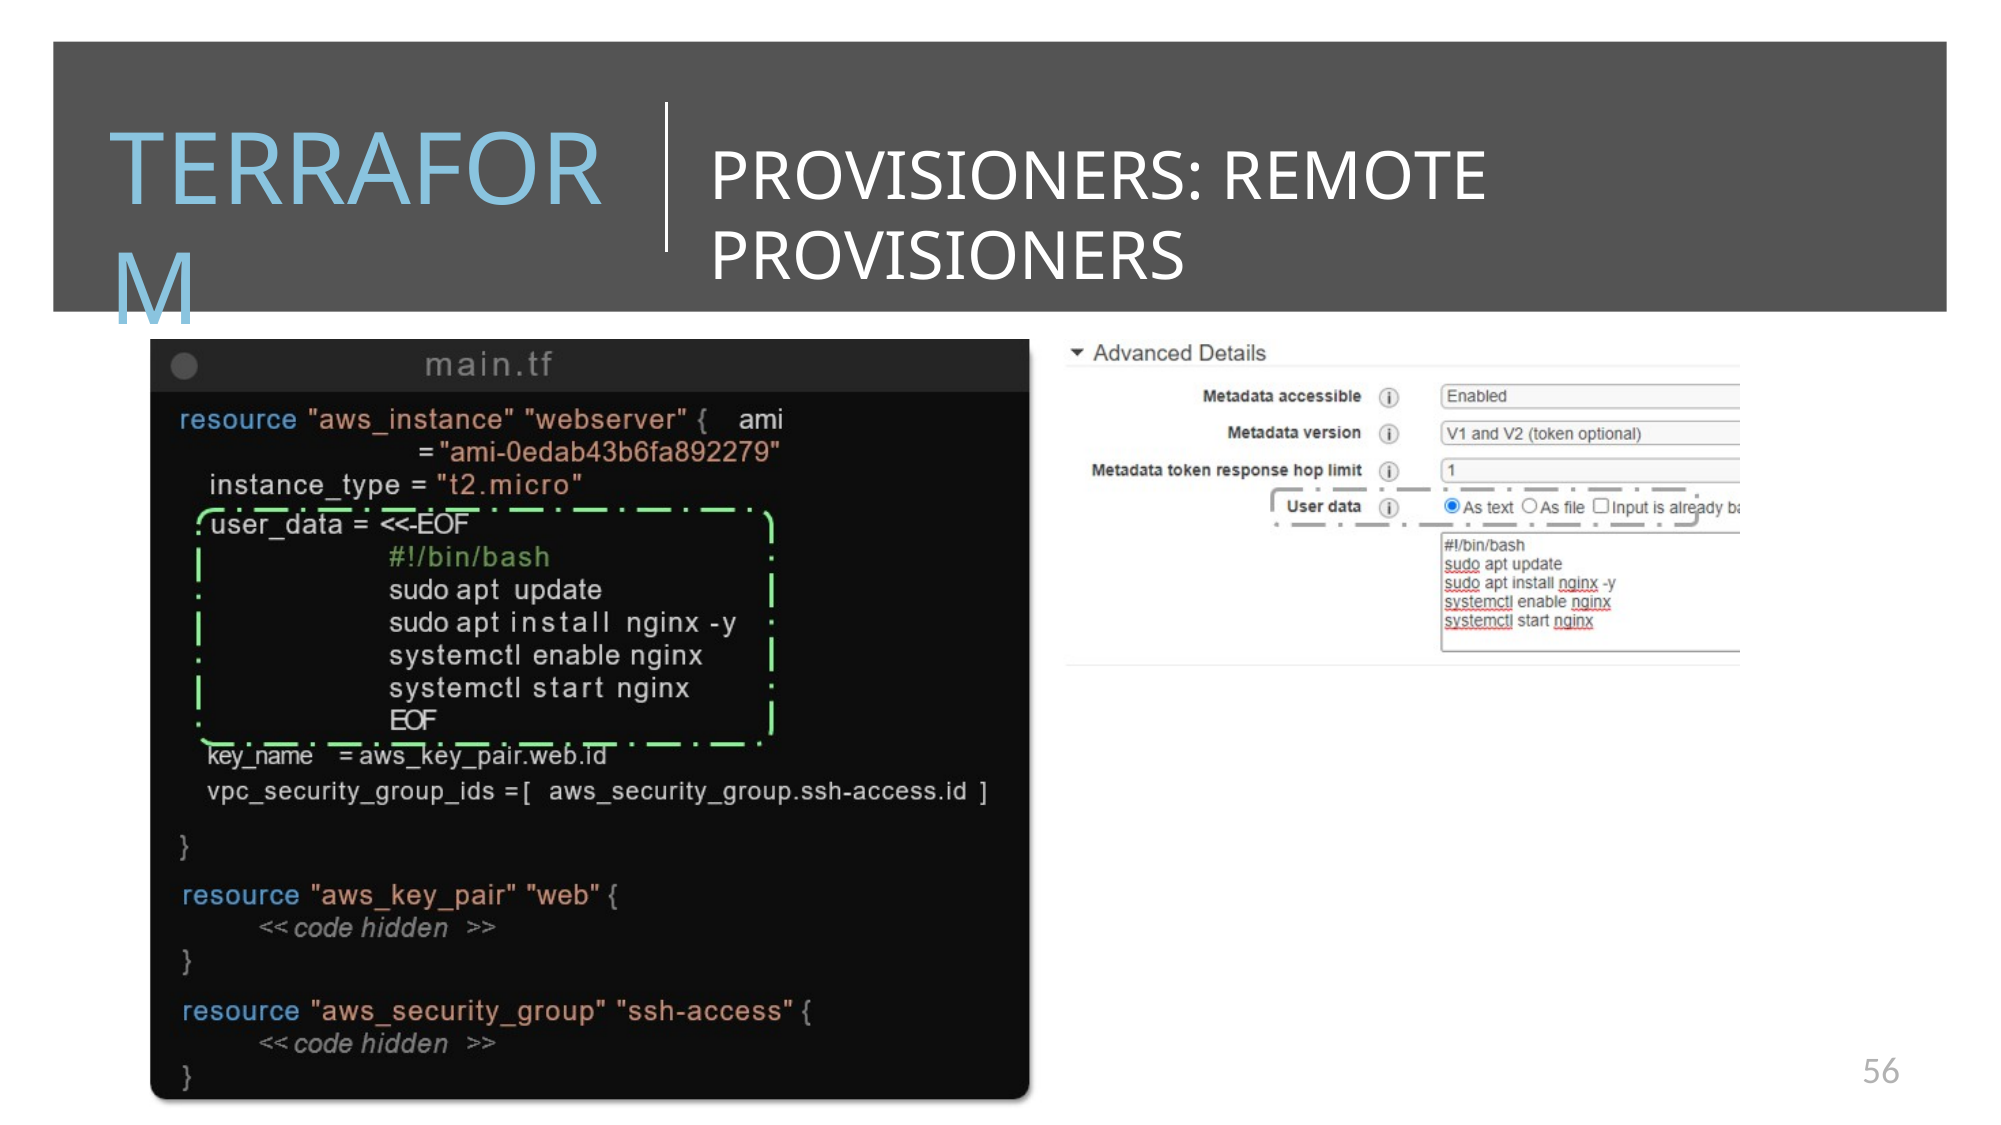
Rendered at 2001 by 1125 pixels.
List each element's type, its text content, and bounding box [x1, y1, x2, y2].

title TERRAFORM [107, 102, 617, 345]
picture [148, 338, 1741, 1109]
slide_number 56 [1748, 1046, 1900, 1103]
text_box PROVISIONERS: REMOTE PROVISIONERS [707, 130, 1765, 293]
